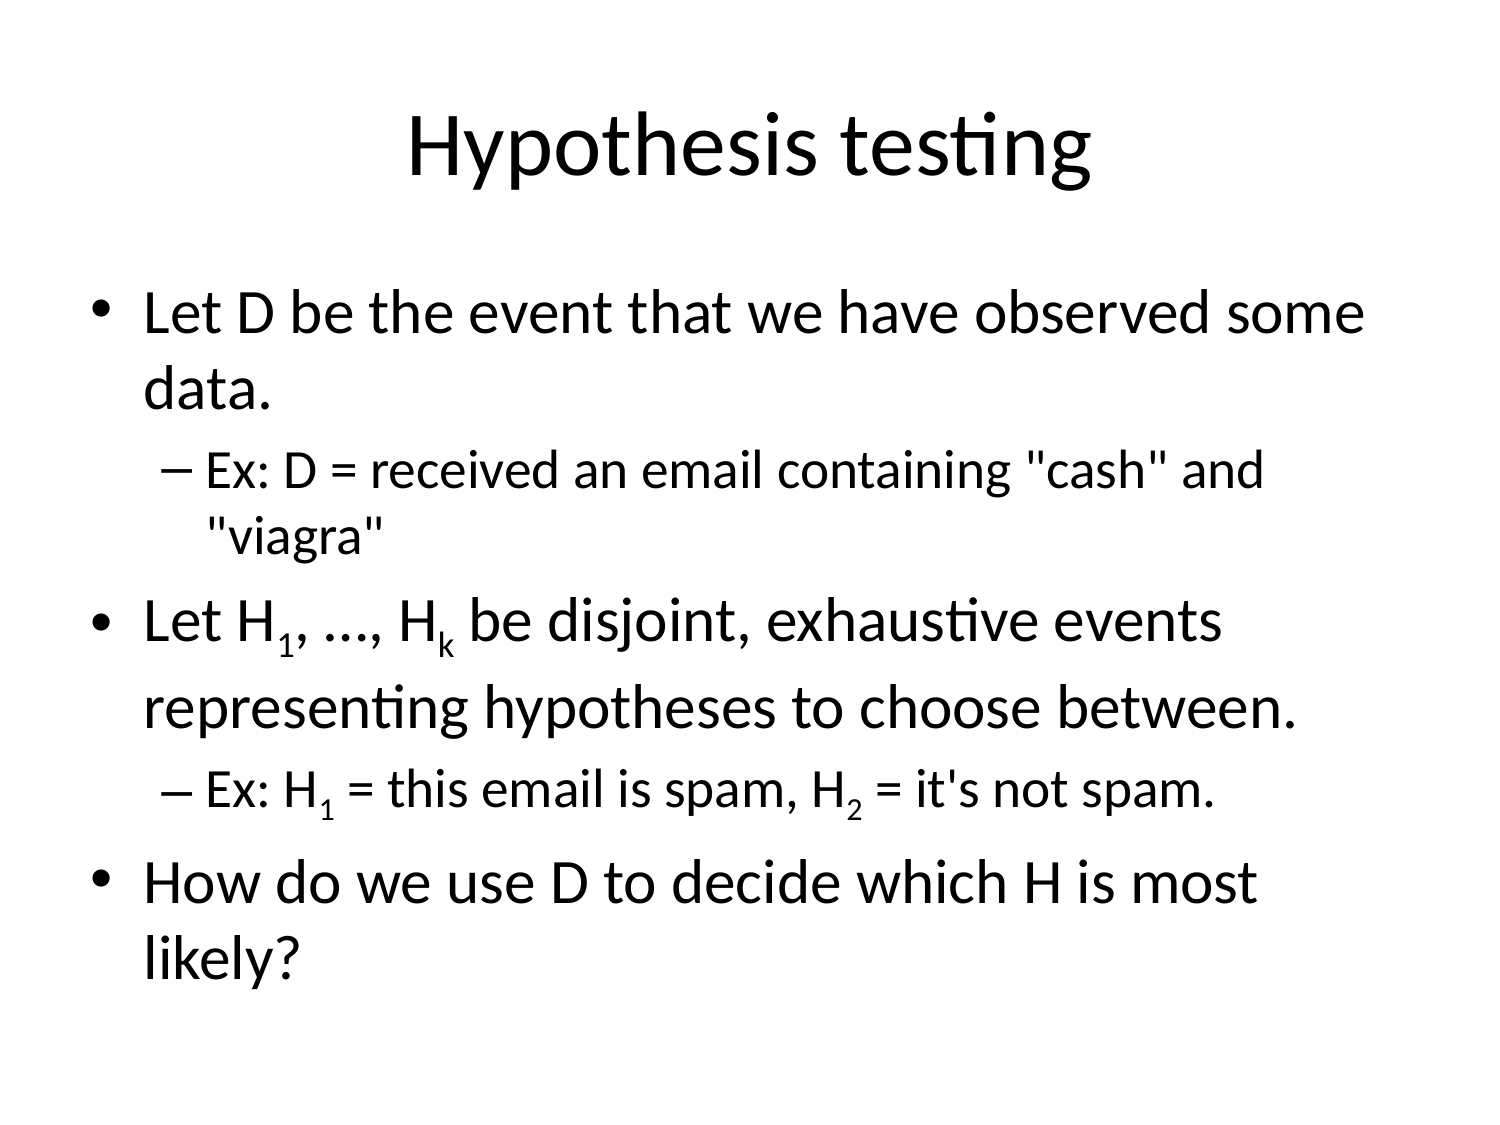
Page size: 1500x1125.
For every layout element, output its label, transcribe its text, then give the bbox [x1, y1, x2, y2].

title Hypothesis testing [75, 45, 1425, 233]
list Let D be the event that we have observed some data. Ex: D = received an email containing "cash" and "viagra" Let H1, …, Hk be disjoint, exhaustive events representing hypotheses to choose between. Ex: H1 = this email is spam, H2 = it's not spam. How do we use D to decide which H is most likely? [75, 262, 1425, 1005]
